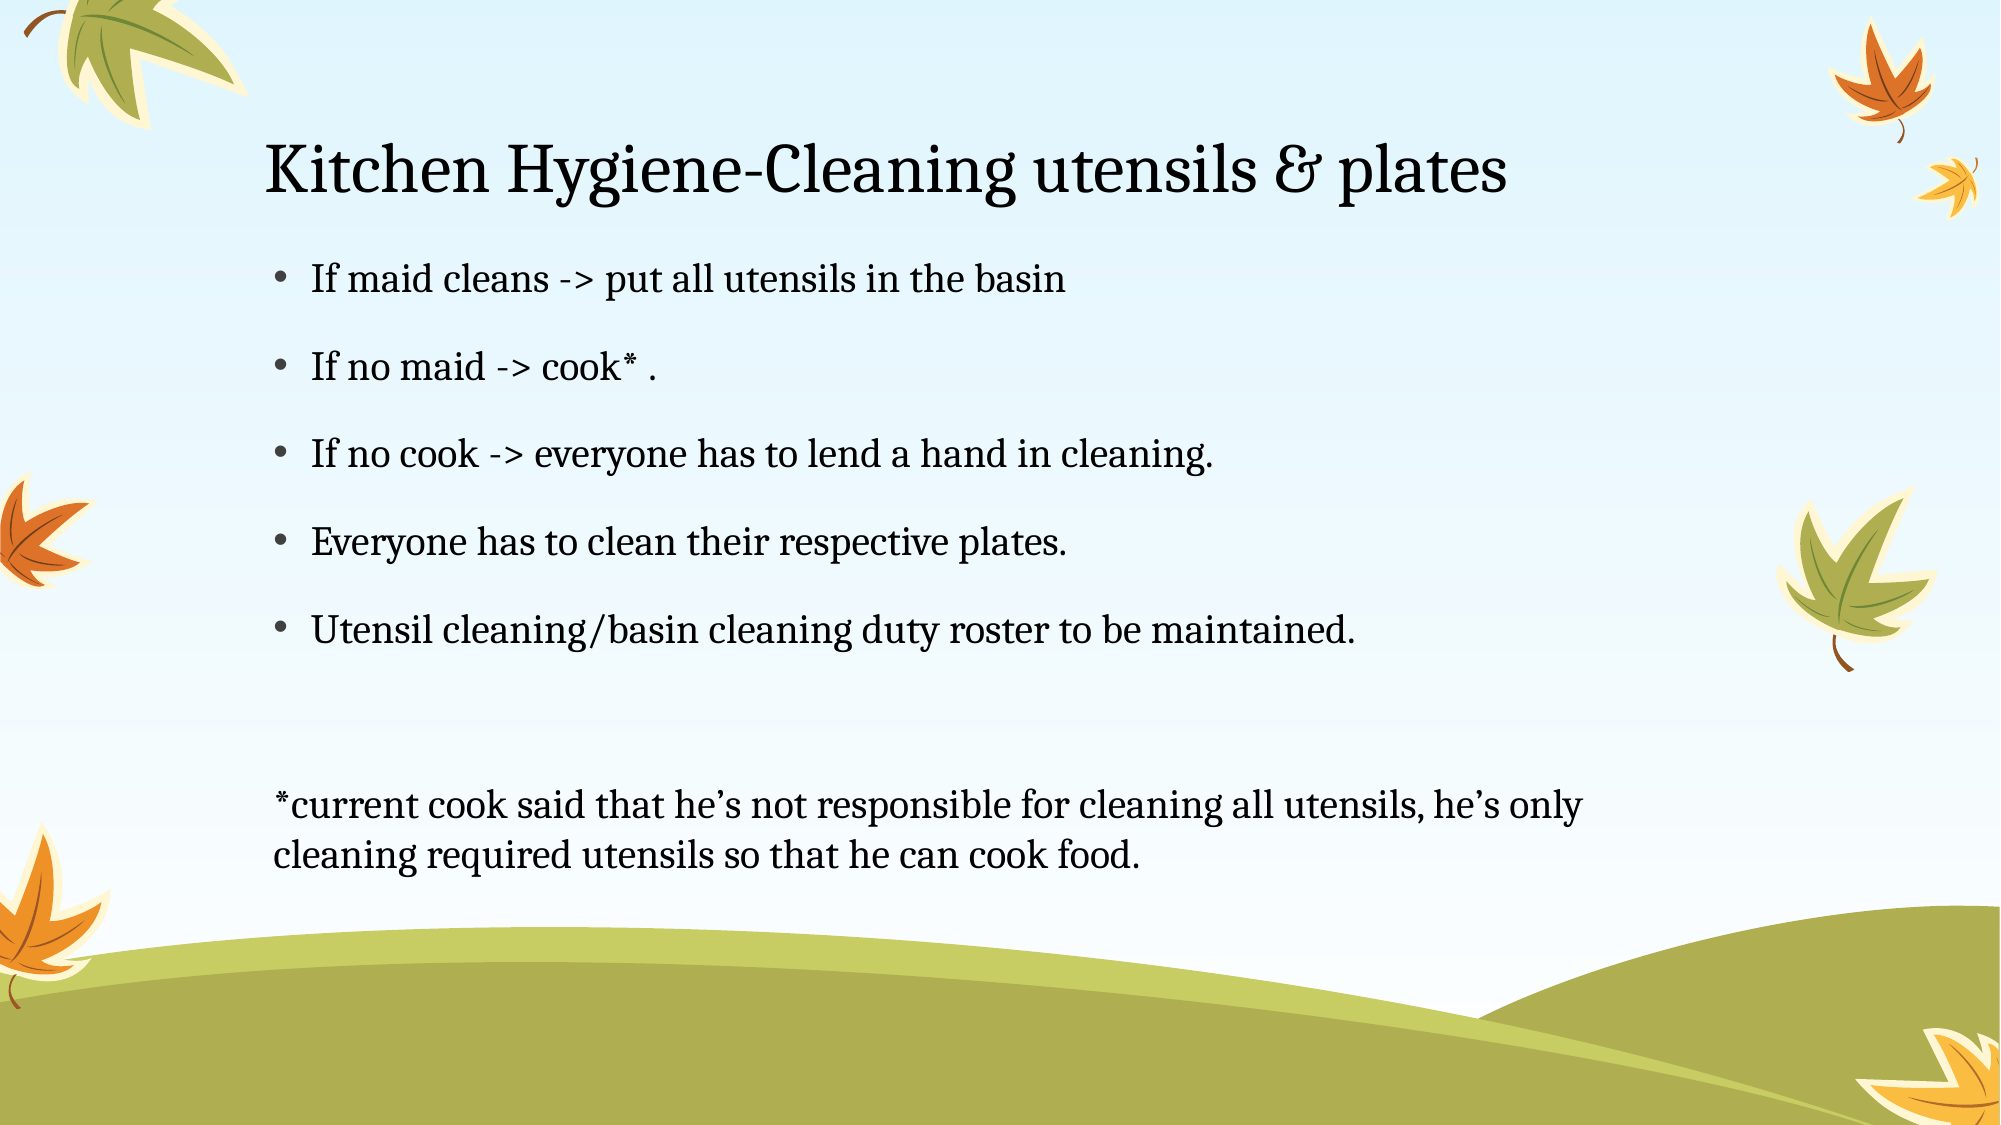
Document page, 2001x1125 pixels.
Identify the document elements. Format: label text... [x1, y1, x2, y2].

title Kitchen Hygiene-Cleaning utensils & plates [249, 12, 1749, 216]
list If maid cleans -> put all utensils in the basin If no maid -> cook* . If no cook -> everyone has to lend a hand in cleaning. Everyone has to clean their respective plates. Utensil cleaning/basin cleaning duty roster to be maintained. *current cook said that he’s not responsible for cleaning all utensils, he’s only cleaning required utensils so that he can cook food. [250, 243, 1750, 925]
